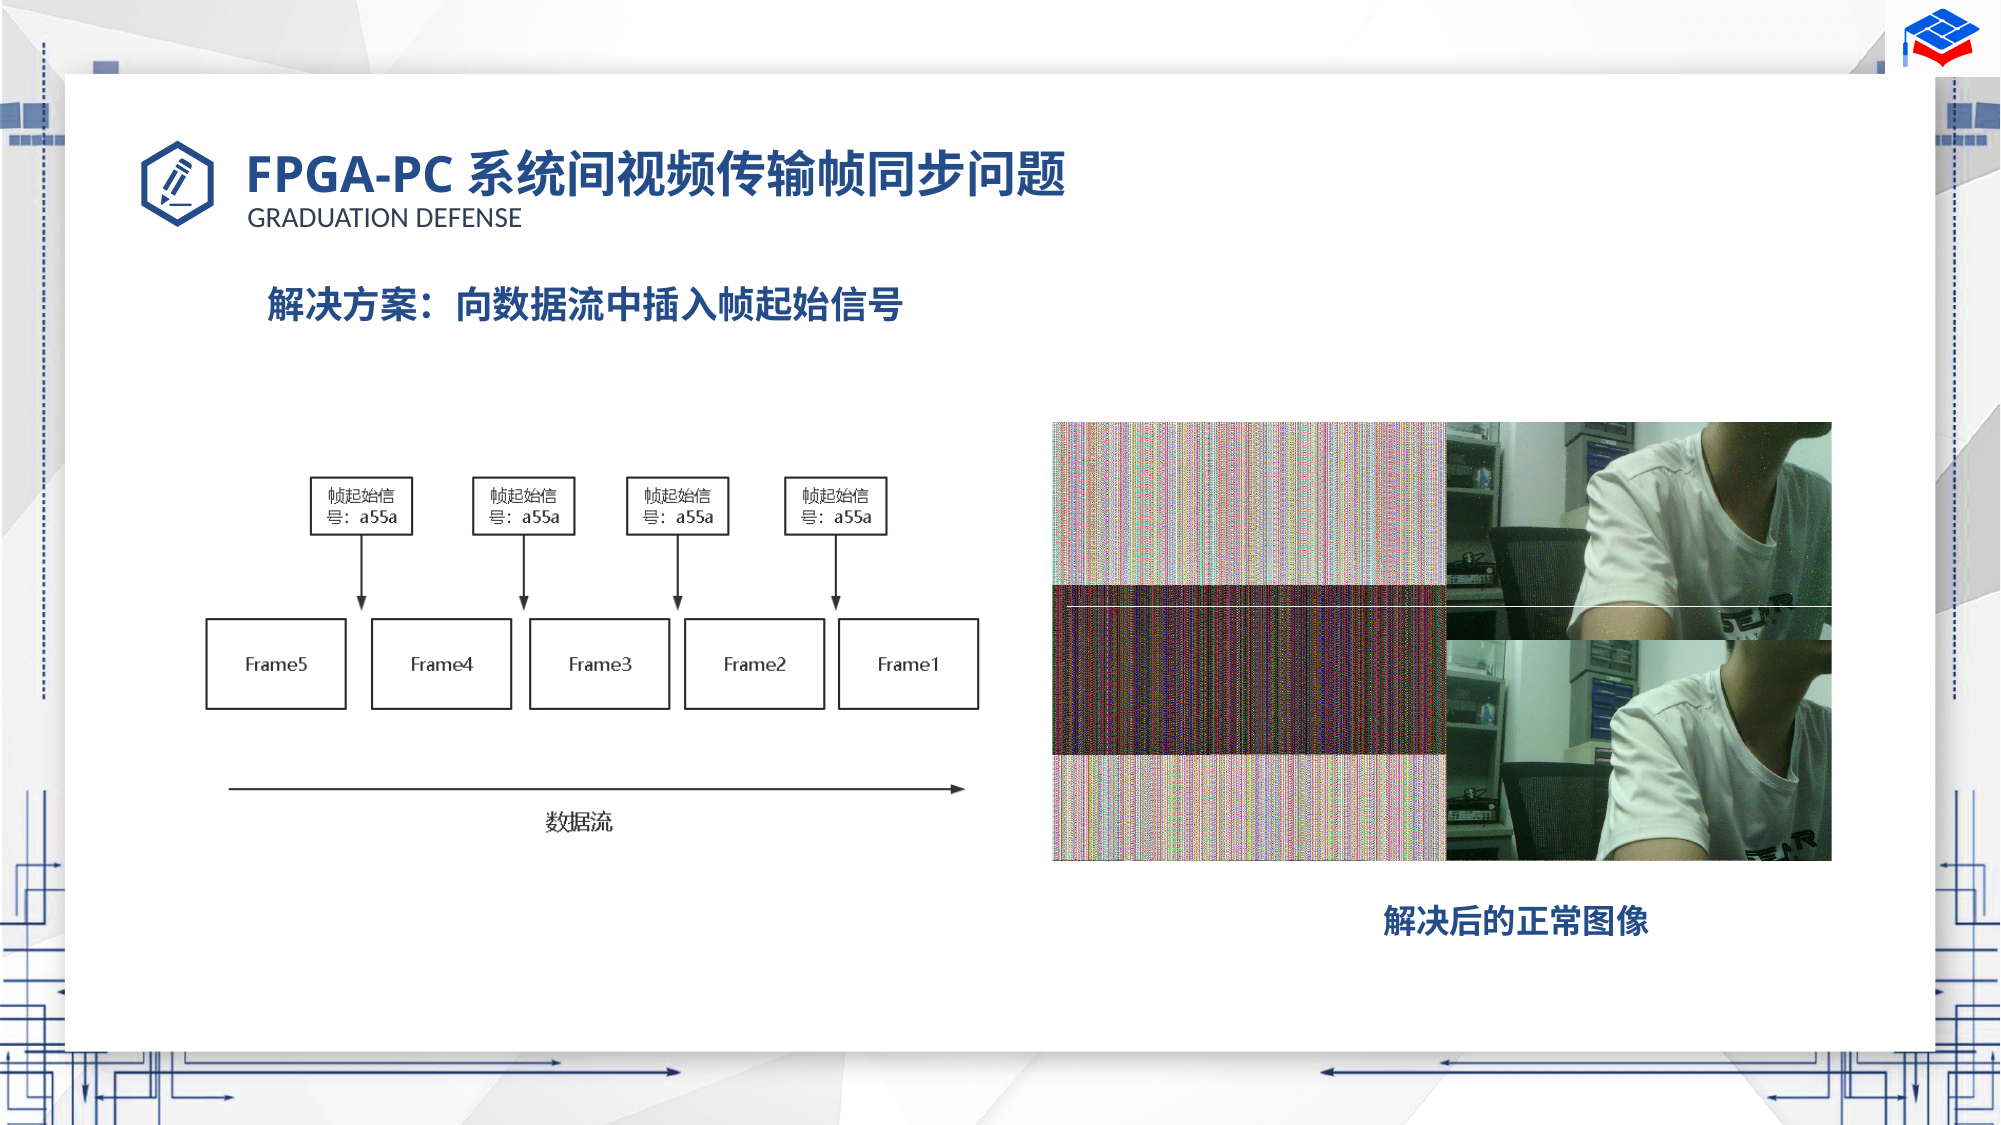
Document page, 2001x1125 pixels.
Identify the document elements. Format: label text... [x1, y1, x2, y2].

text_box 解决后的正常图像 [1368, 893, 1720, 948]
title FPGA-PC系统间视频传输帧同步问题 [230, 123, 1476, 199]
picture [0, 0, 2001, 1125]
text_box 解决方案：向数据流中插入帧起始信号 [252, 273, 1226, 334]
